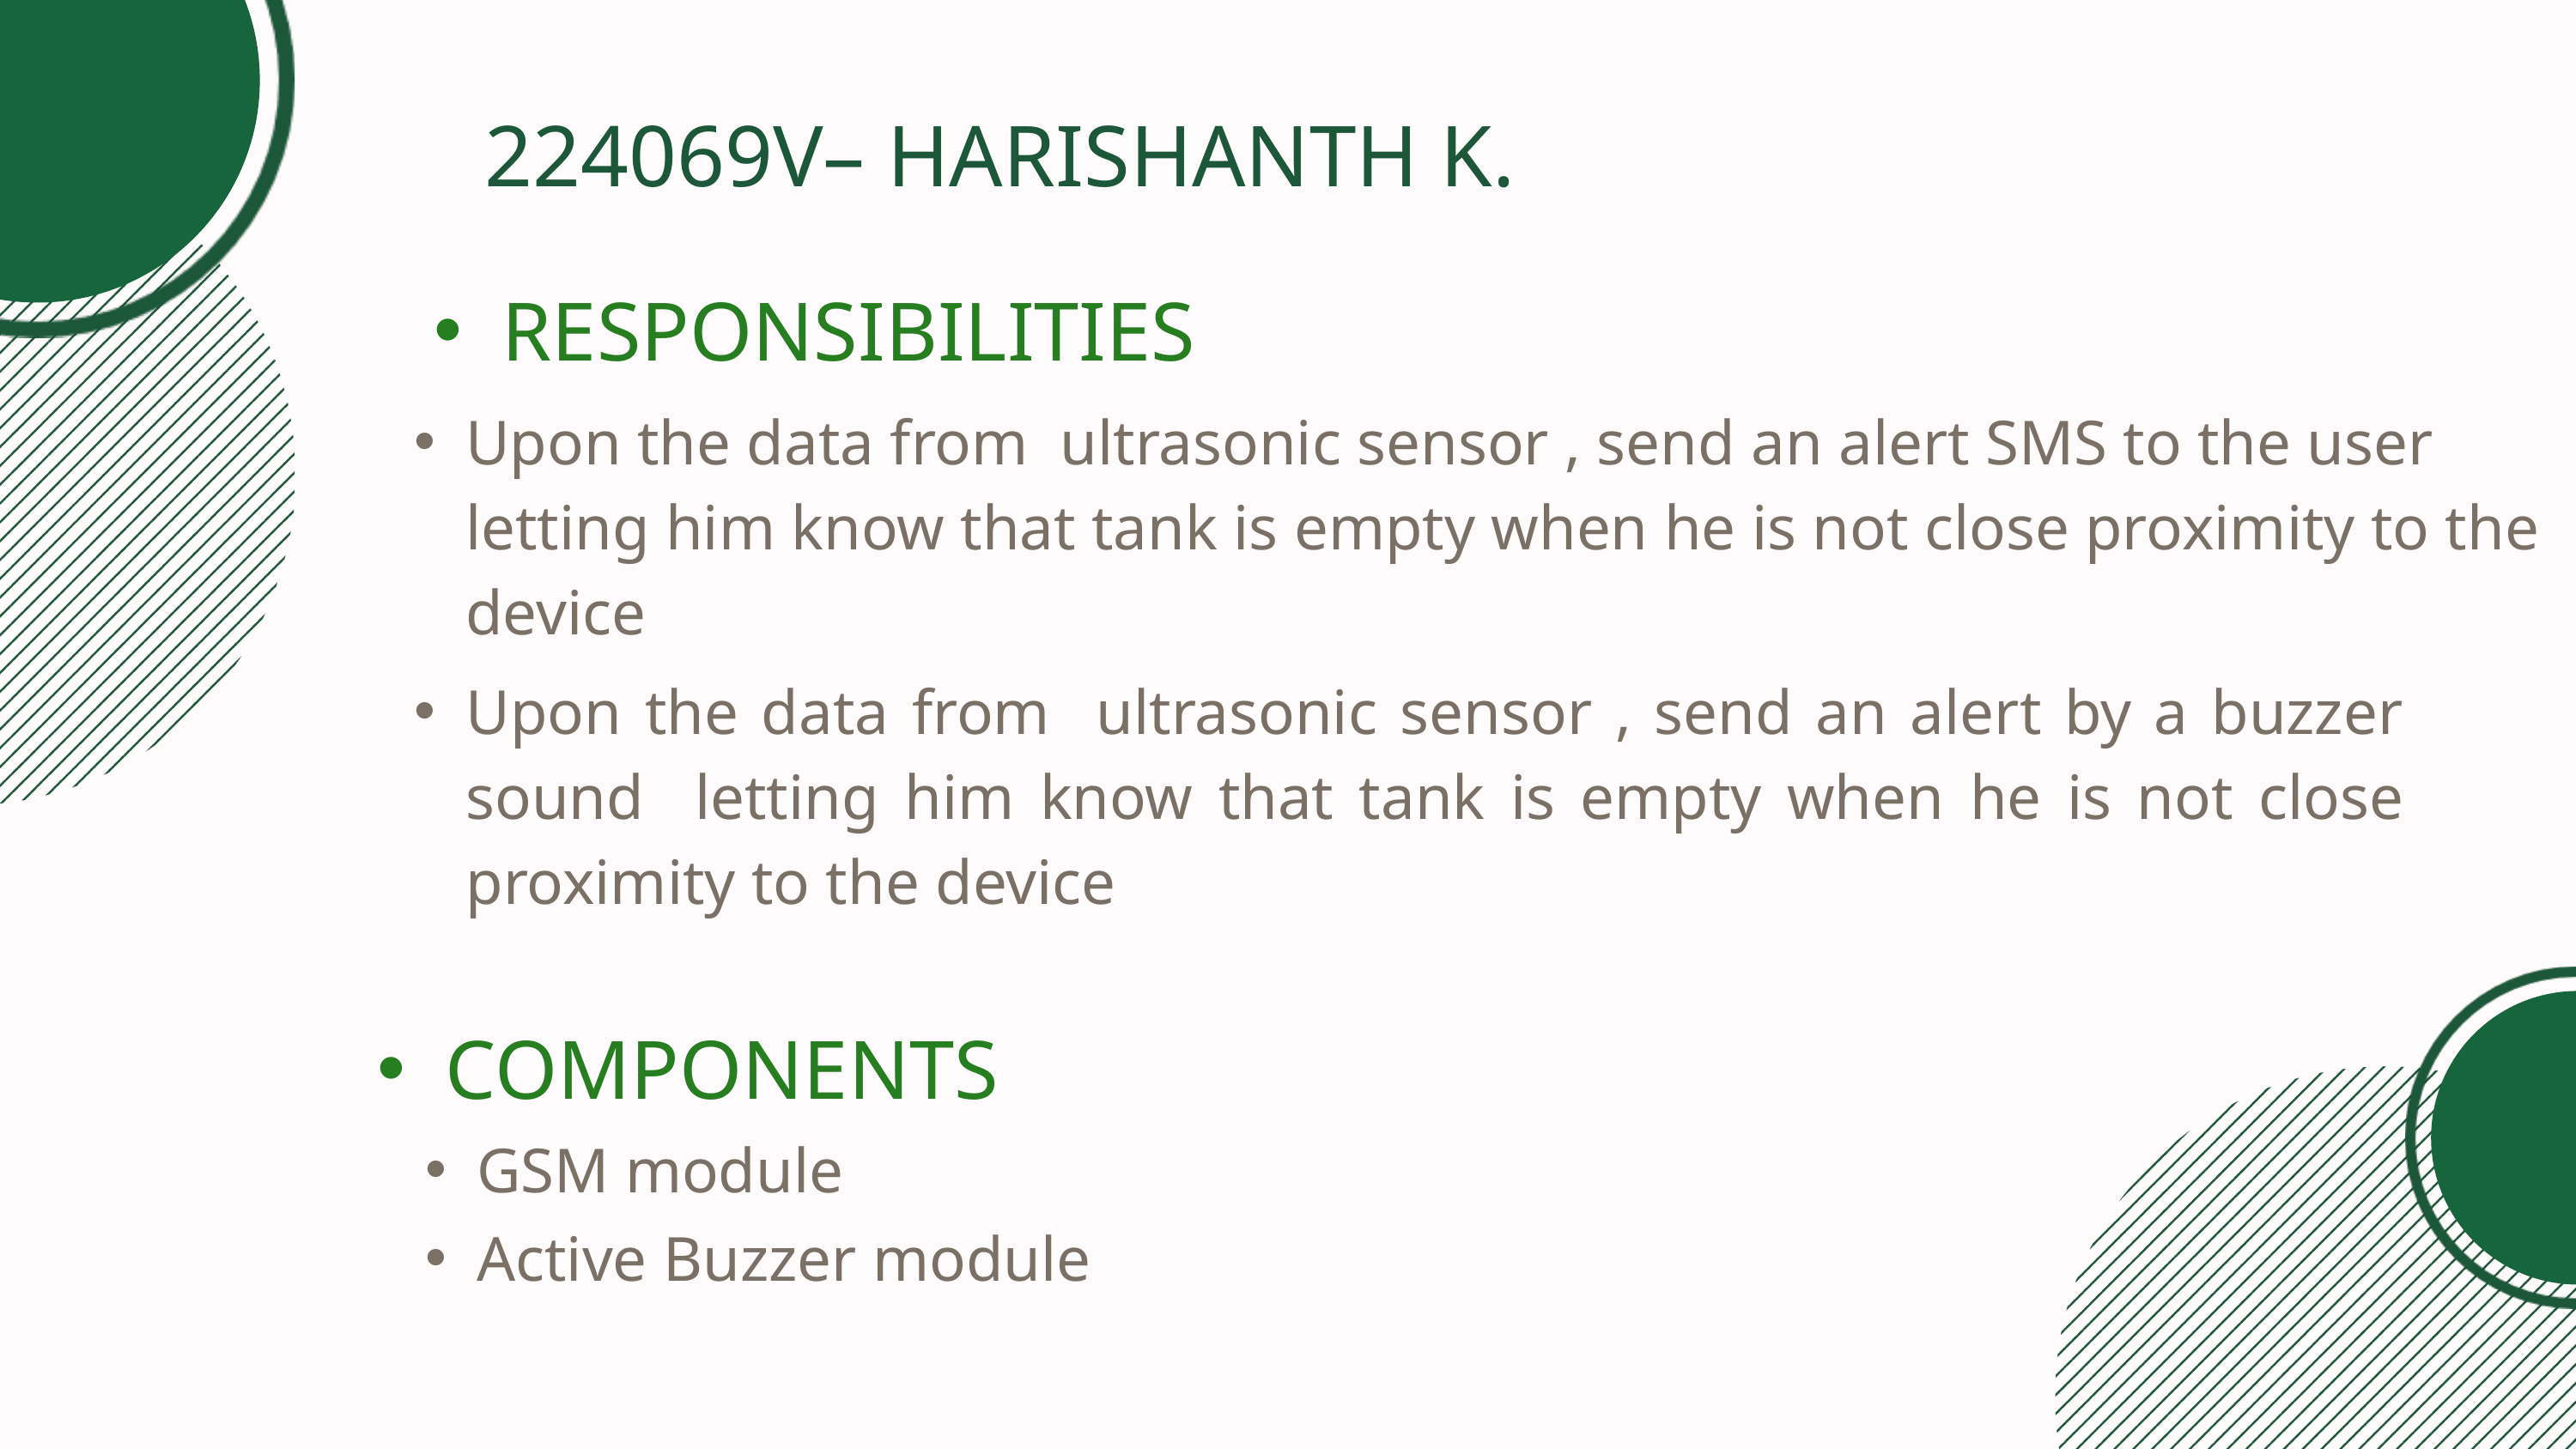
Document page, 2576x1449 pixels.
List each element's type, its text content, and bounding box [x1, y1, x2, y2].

text_box Upon the data from ultrasonic sensor , send an alert by a buzzer sound letting him know that tank is empty when he is not close proximity to the device [362, 661, 2406, 918]
text_box Active Buzzer module [373, 1208, 1122, 1294]
text_box GSM module [373, 1119, 856, 1205]
text_box COMPONENTS [308, 1003, 1187, 1116]
text_box [0, 0, 295, 338]
text_box [2055, 1066, 2576, 1449]
text_box RESPONSIBILITIES [273, 264, 1288, 378]
text_box [0, 338, 295, 805]
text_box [2430, 991, 2576, 1285]
text_box Upon the data from ultrasonic sensor , send an alert SMS to the user letting him know that tank is empty when he is not close proximity to the device [361, 391, 2576, 647]
text_box 224069V– HARISHANTH K. [315, 85, 1686, 203]
text_box [2405, 967, 2576, 1309]
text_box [0, 0, 260, 303]
